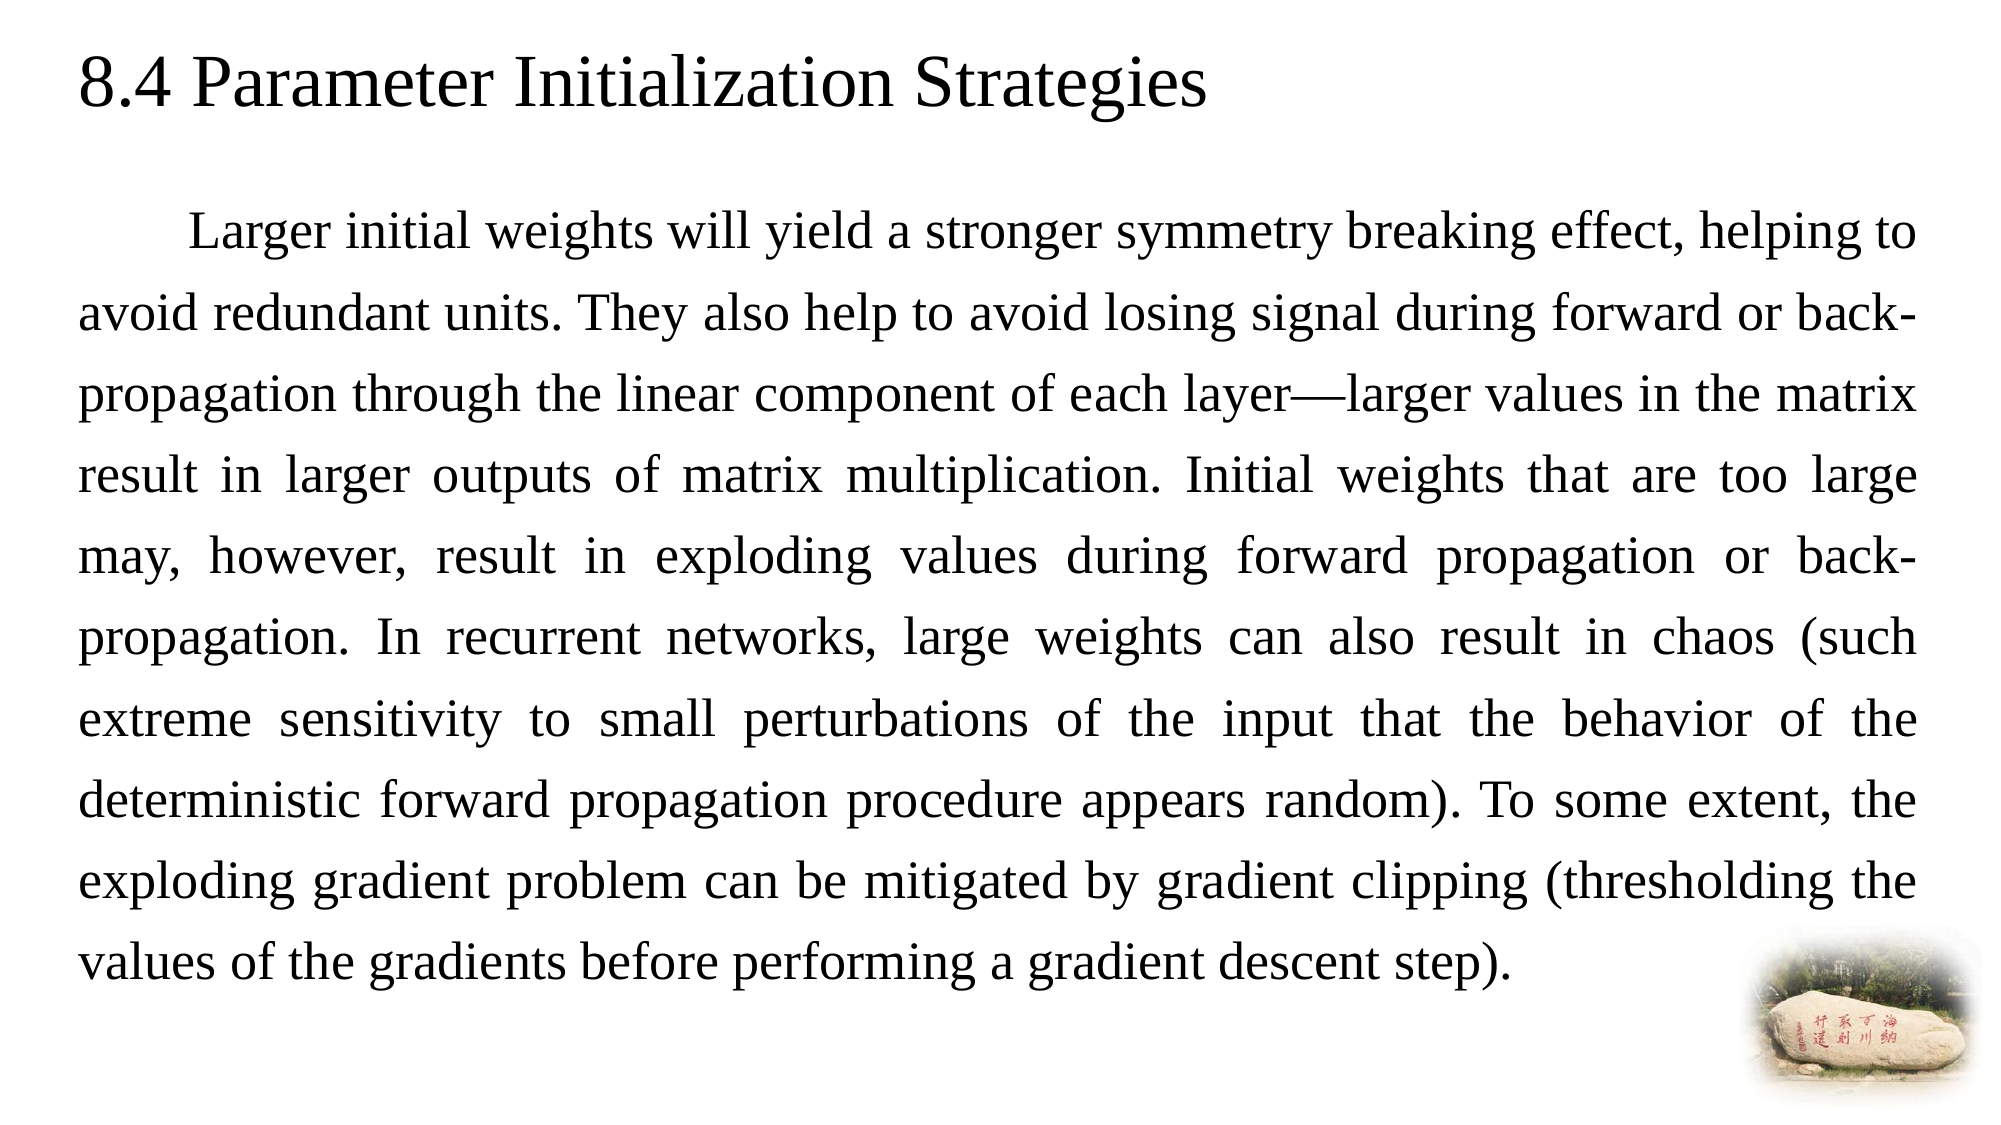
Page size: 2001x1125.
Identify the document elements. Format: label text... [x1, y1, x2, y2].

picture [1740, 922, 1985, 1107]
list Larger initial weights will yield a stronger symmetry breaking effect, helping to avoid redundant units. They also help to avoid losing signal during forward or back-propagation through the linear component of each layer—larger values in the matrix result in larger outputs of matrix multiplication. Initial weights that are too large may, however, result in exploding values during forward propagation or back-propagation. In recurrent networks, large weights can also result in chaos (such extreme sensitivity to small perturbations of the input that the behavior of the deterministic forward propagation procedure appears random). To some extent, the exploding gradient problem can be mitigated by gradient clipping (thresholding the values of the gradients before performing a gradient descent step). [63, 171, 1936, 1014]
title 8.4 Parameter Initialization Strategies [63, 21, 1936, 142]
